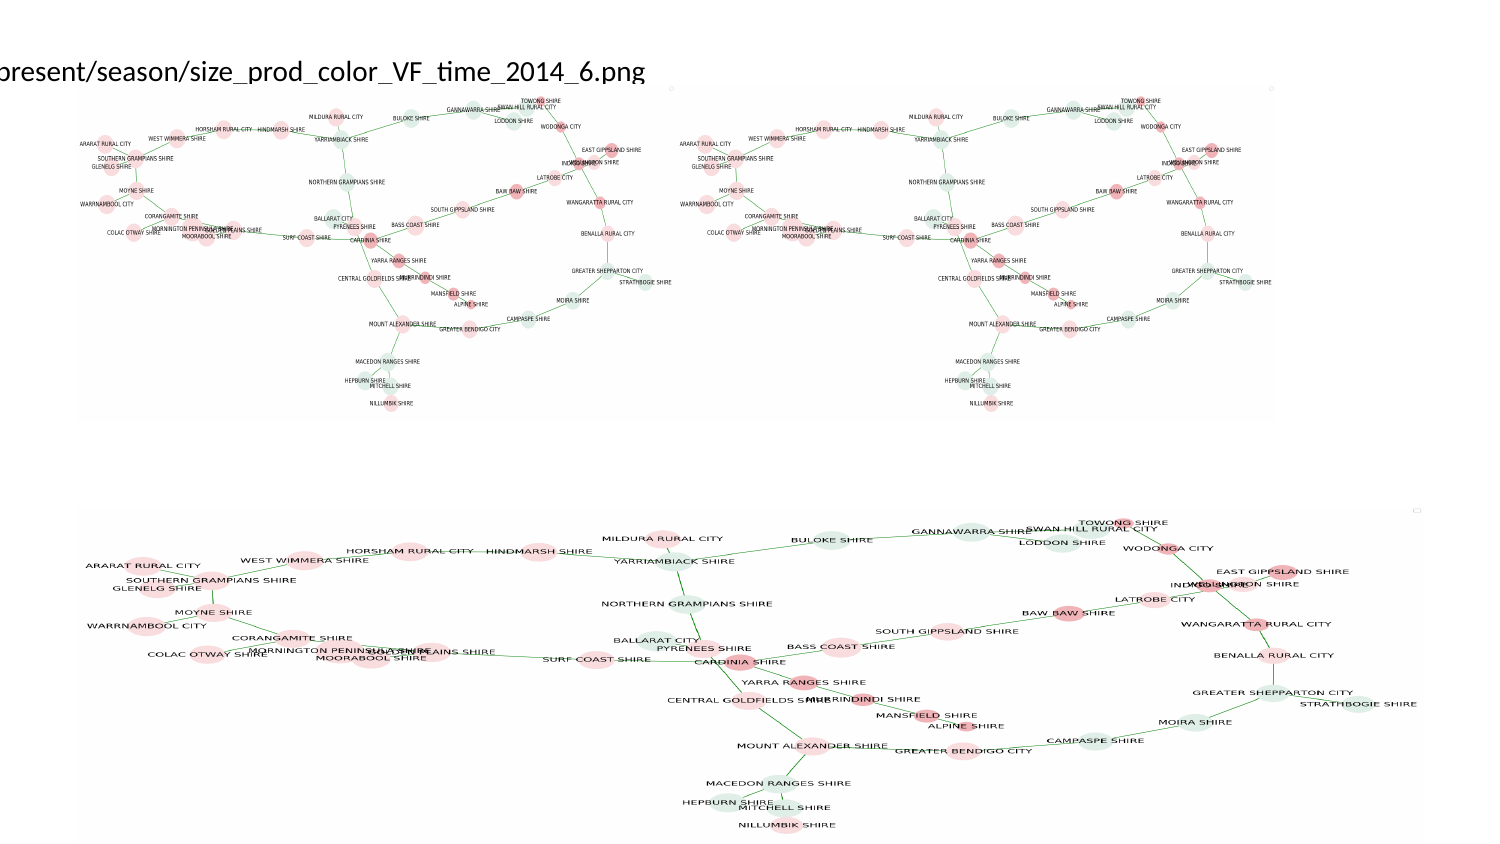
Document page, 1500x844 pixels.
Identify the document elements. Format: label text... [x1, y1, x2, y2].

picture [74, 84, 1276, 423]
text_box /mnt/y/Code/Analysis/graph/Graph_figures/VIC_LGA/present/season/size_prod_color_VF_time_2014_6.png [0, 0, 661, 95]
picture [74, 506, 1426, 844]
